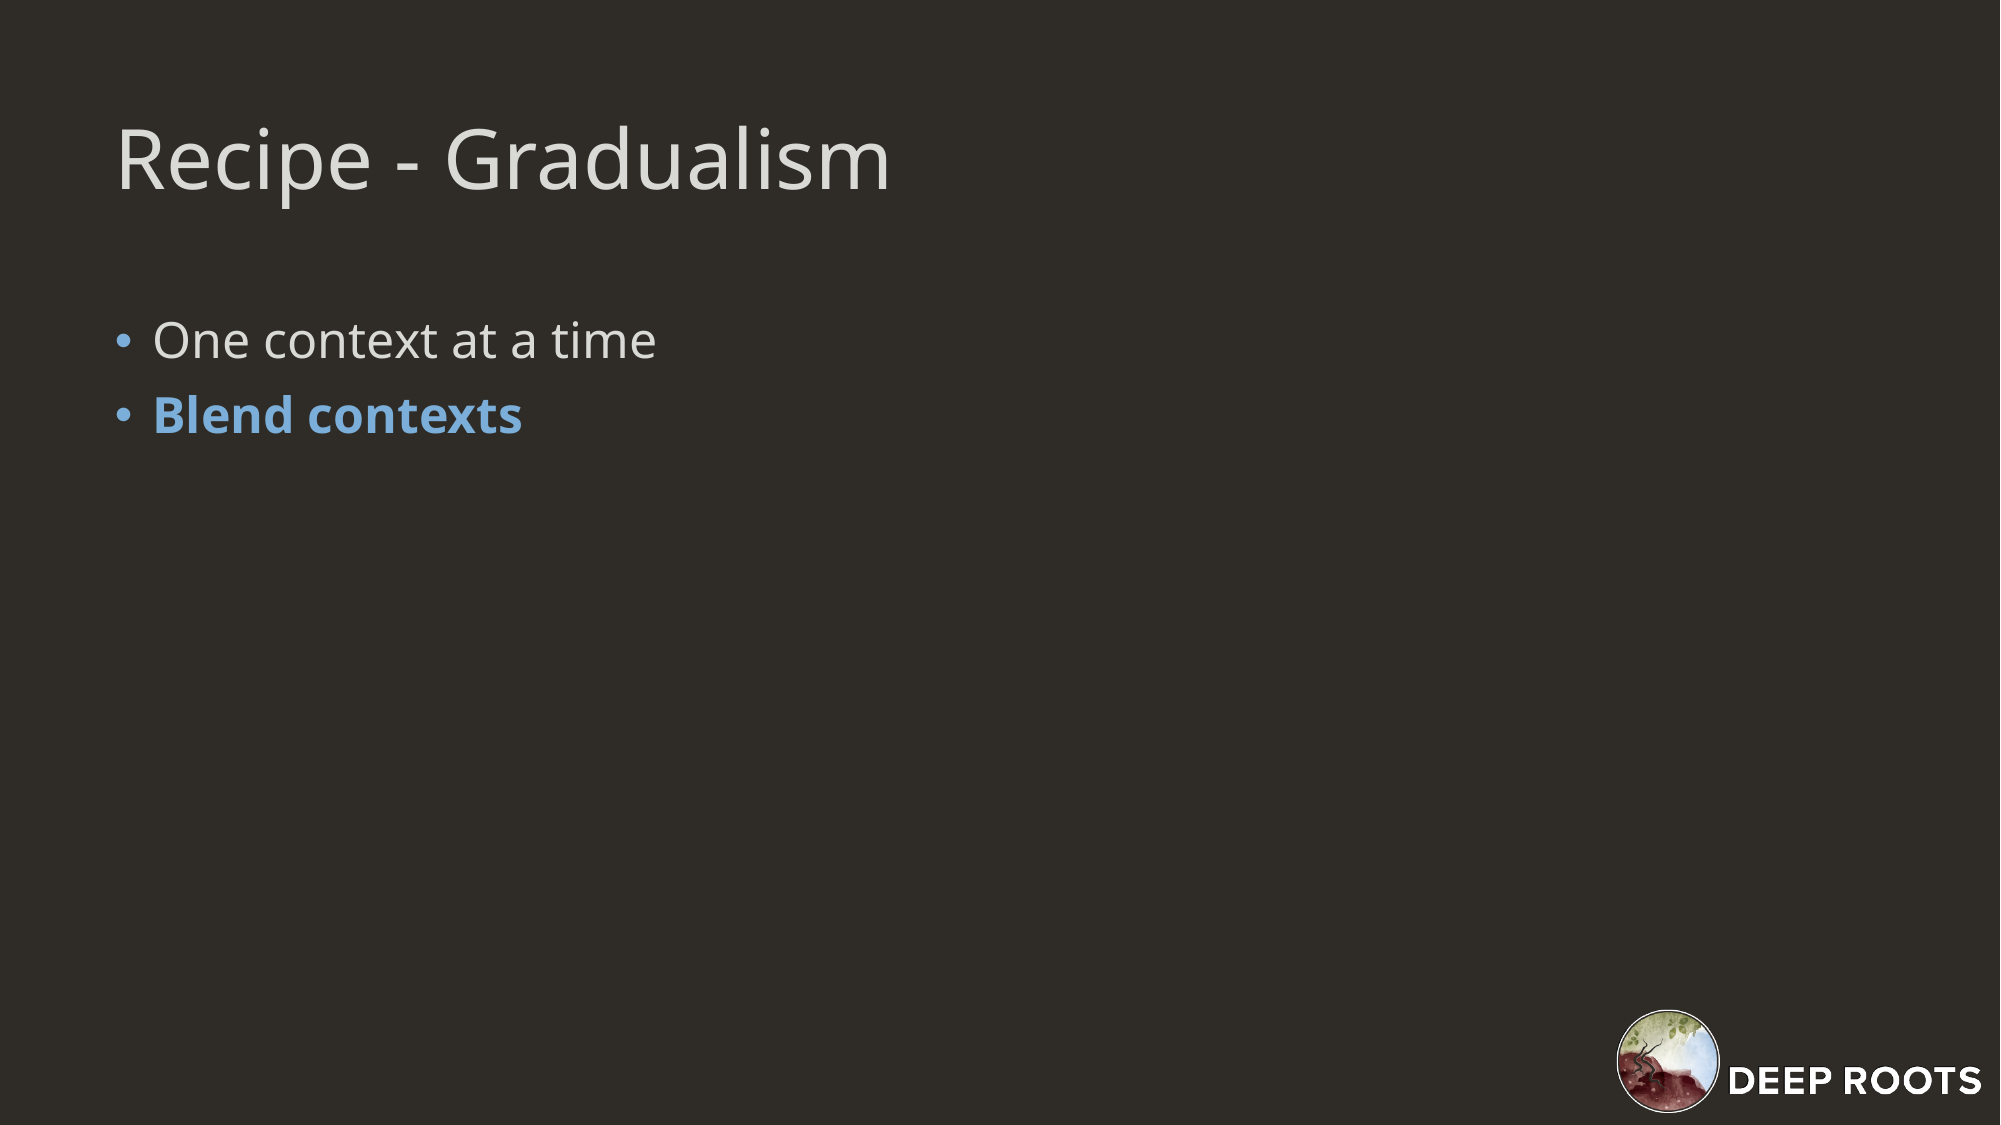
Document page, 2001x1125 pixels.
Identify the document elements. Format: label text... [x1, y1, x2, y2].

title Recipe - Gradualism [99, 73, 1900, 253]
picture [1602, 996, 1994, 1125]
list One context at a time Blend contexts [99, 308, 1900, 975]
